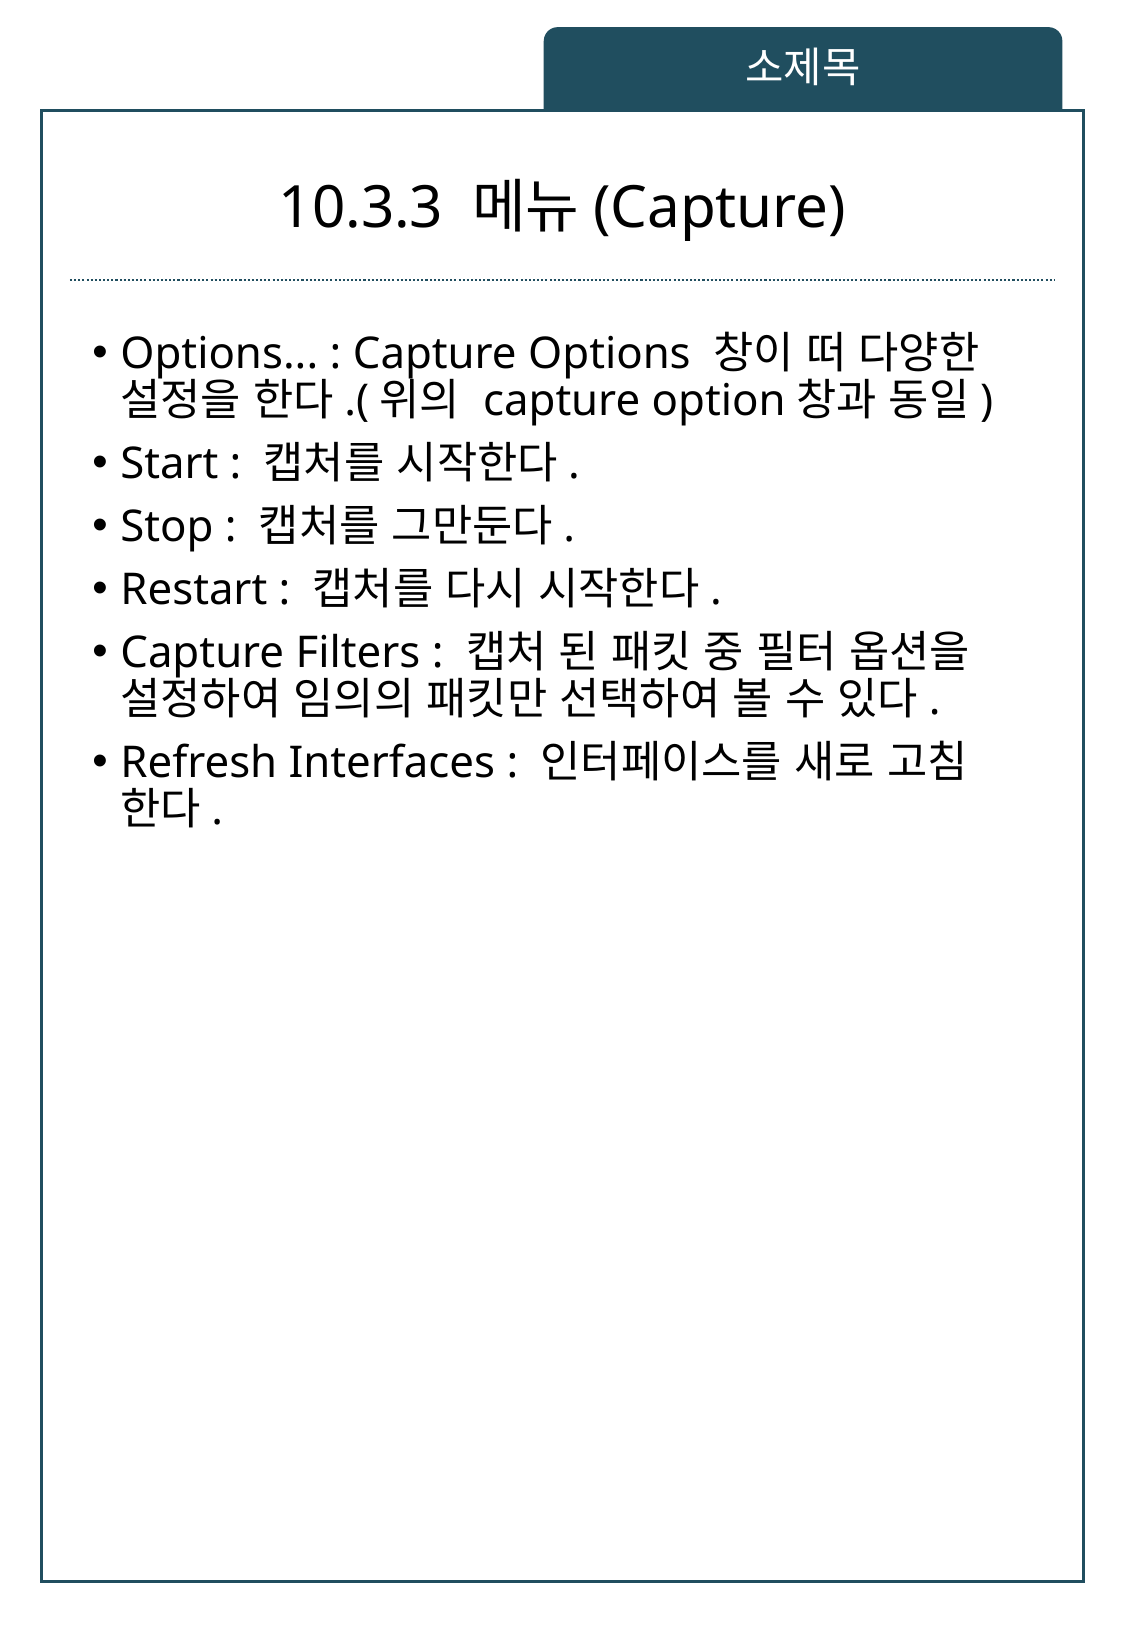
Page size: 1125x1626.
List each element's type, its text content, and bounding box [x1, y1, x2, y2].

text_box [41, 109, 1084, 1582]
text_box 소제목 [560, 35, 1046, 103]
text_box [542, 26, 1064, 112]
title 10.3.3 메뉴(Capture) [77, 150, 1048, 268]
list Options... : Capture Options 창이 떠 다양한 설정을 한다.(위의 capture option창과 동일) Start : 캡처를 시작한다. Stop : 캡처를 그만둔다. Restart : 캡처를 다시 시작한다. Capture Filters : 캡처 된 패킷 중 필터 옵션을 설정하여 임의의 패킷만 선택하여 볼 수 있다. Refresh Interfaces : 인터페이스를 새로 고침 한다. [77, 322, 1046, 1464]
